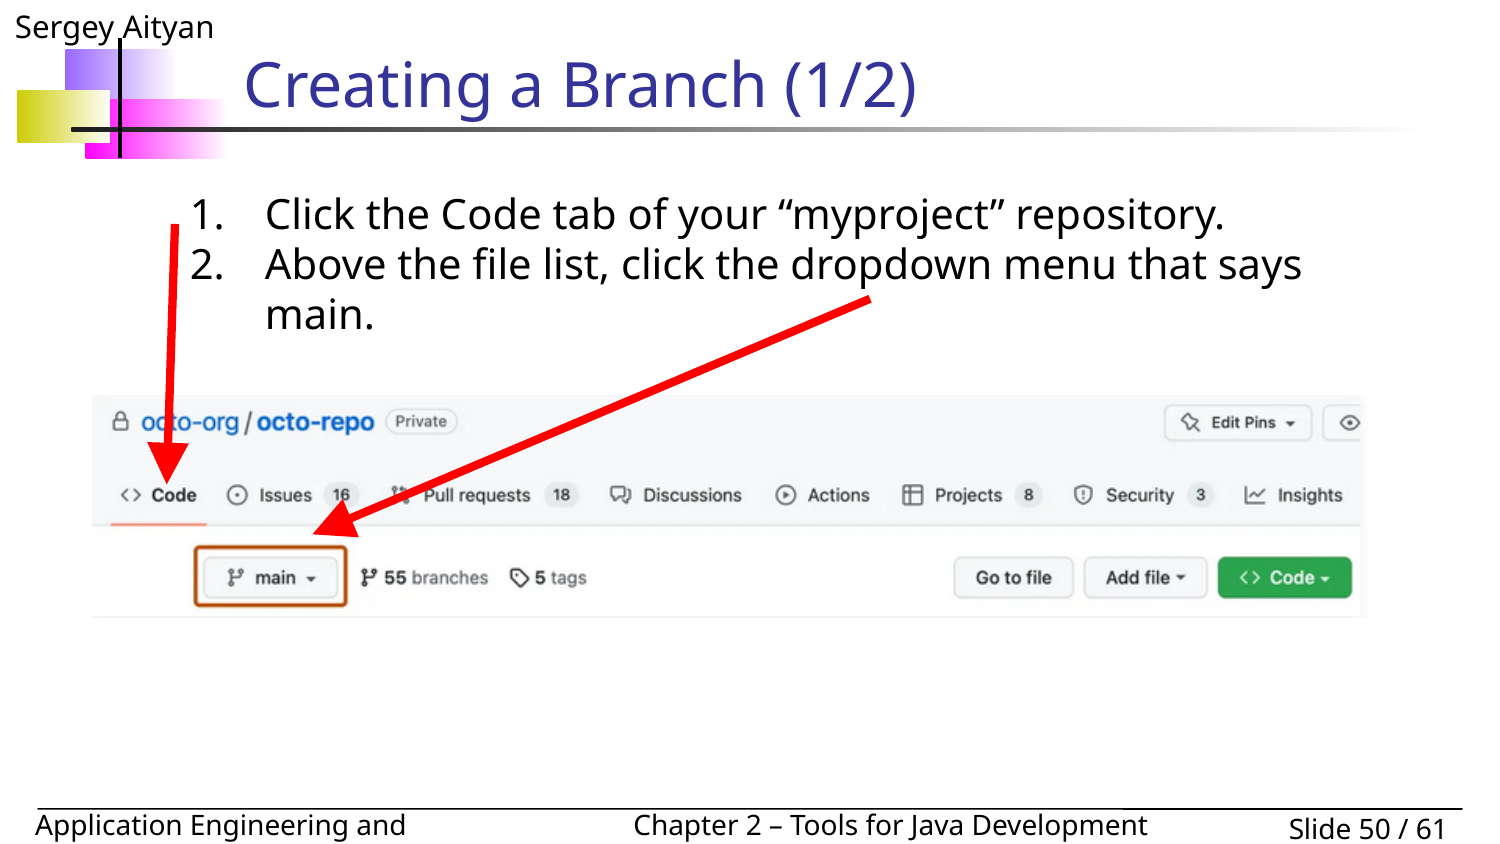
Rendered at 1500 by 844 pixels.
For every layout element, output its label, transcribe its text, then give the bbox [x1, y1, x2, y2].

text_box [312, 298, 871, 535]
picture [92, 395, 1384, 618]
list Click the Code tab of your “myproject” repository. Above the file list, click the dropdown menu that says main. [174, 180, 1425, 748]
title Creating a Branch (1/2) [228, 46, 1332, 128]
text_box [166, 223, 176, 485]
